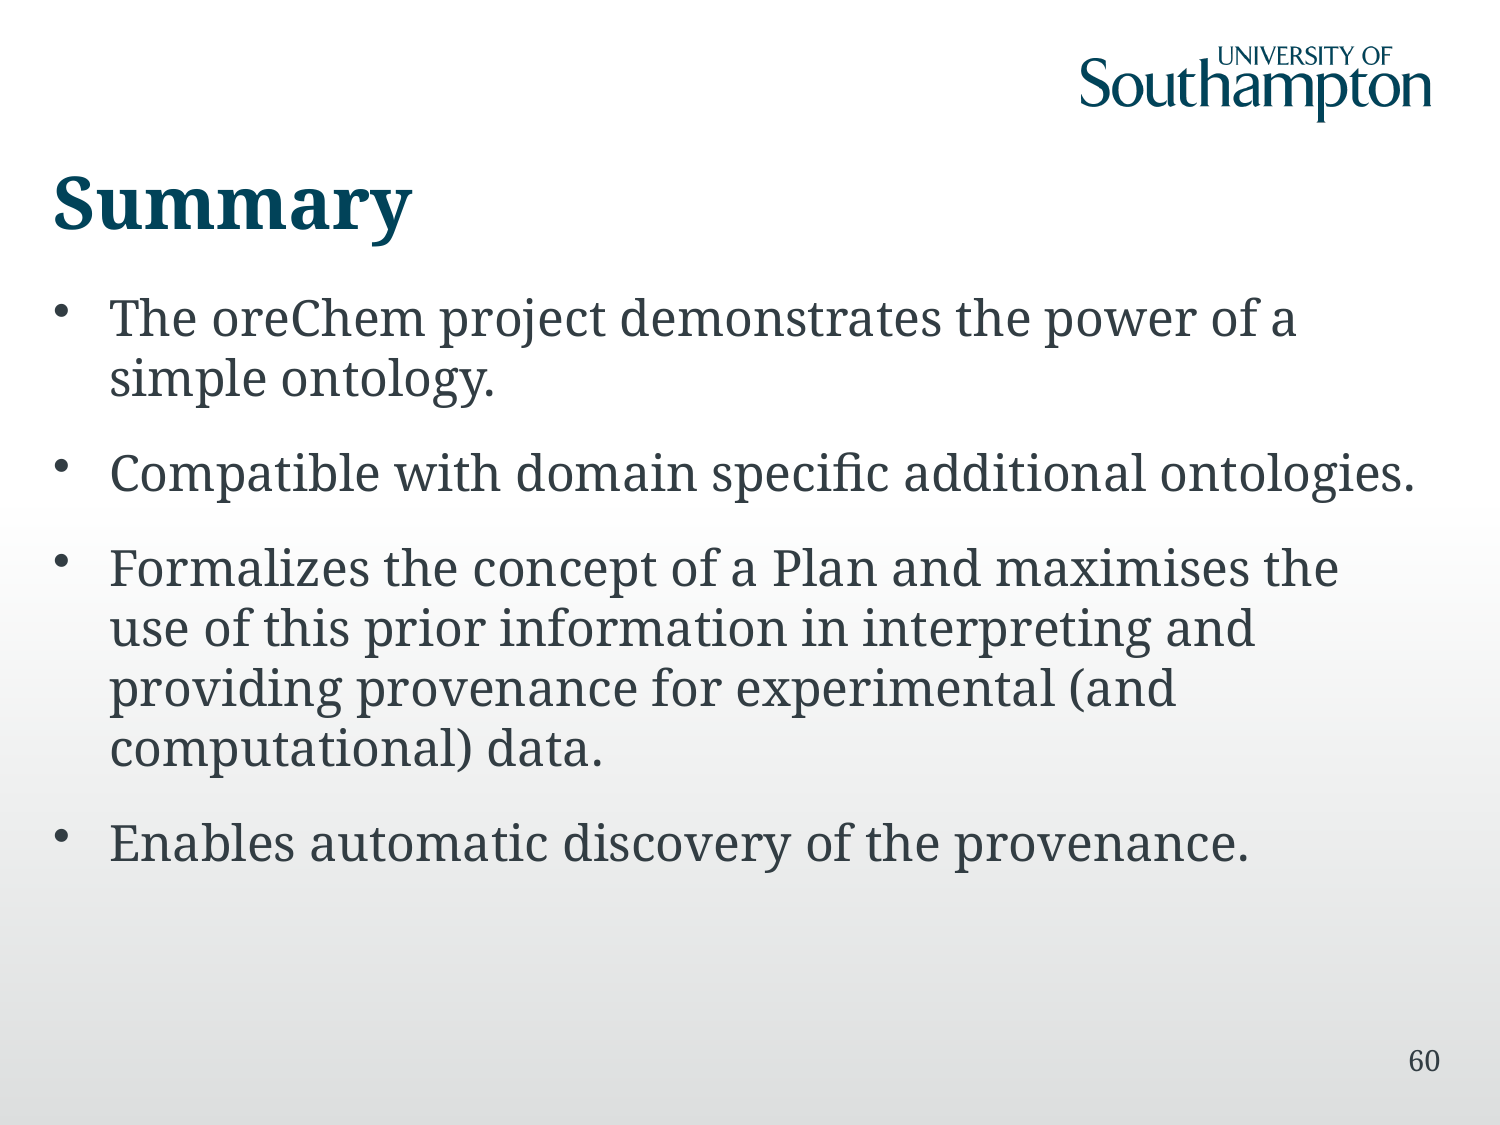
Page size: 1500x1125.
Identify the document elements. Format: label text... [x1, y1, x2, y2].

list The oreChem project demonstrates the power of a simple ontology. Compatible with domain specific additional ontologies. Formalizes the concept of a Plan and maximises the use of this prior information in interpreting and providing provenance for experimental (and computational) data. Enables automatic discovery of the provenance. [52, 278, 1448, 955]
picture [1080, 46, 1432, 125]
title Summary [52, 148, 1448, 256]
picture [1344, 46, 1351, 54]
slide_number 60 [1127, 1034, 1441, 1111]
